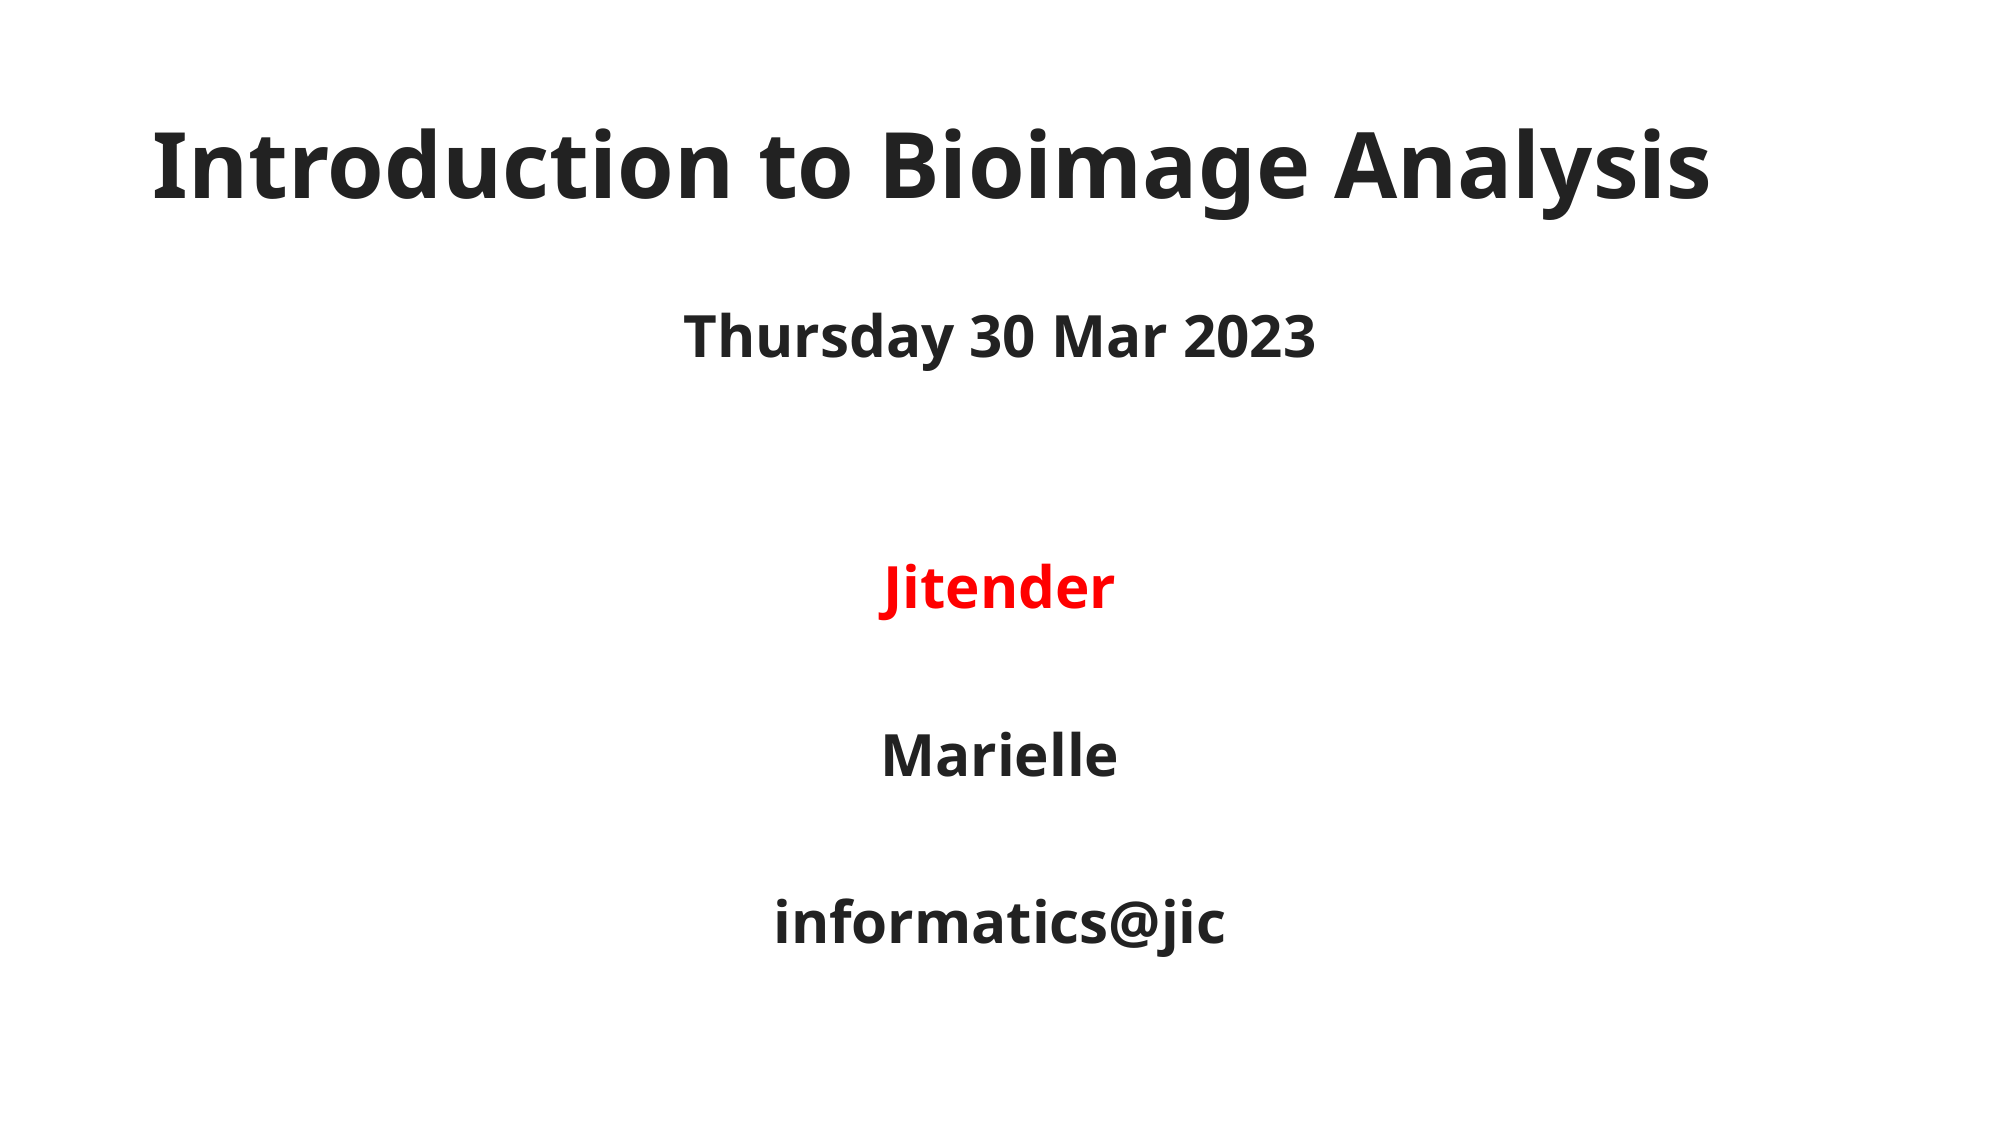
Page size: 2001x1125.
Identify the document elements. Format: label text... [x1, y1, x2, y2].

list Thursday 30 Mar 2023 Jitender Marielle informatics@jic [137, 299, 1863, 1014]
title Introduction to Bioimage Analysis [137, 59, 1863, 278]
